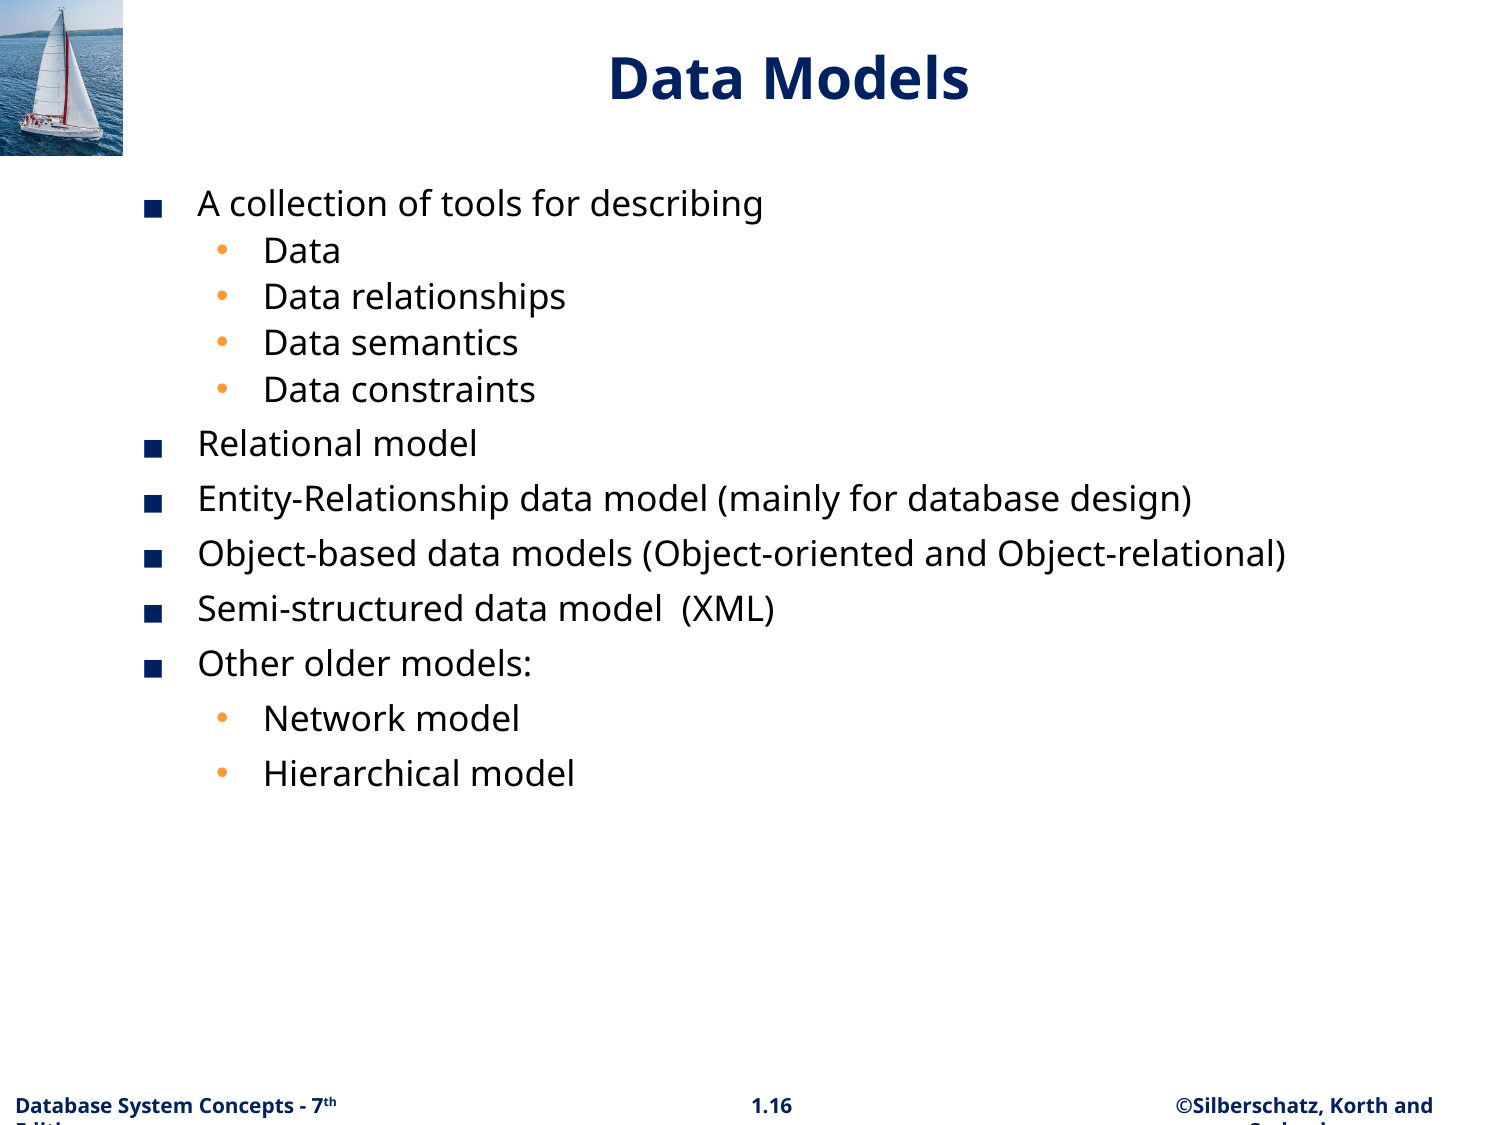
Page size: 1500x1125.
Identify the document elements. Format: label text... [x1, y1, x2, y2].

title Data Models [126, 19, 1451, 120]
list A collection of tools for describing Data Data relationships Data semantics Data constraints Relational model Entity-Relationship data model (mainly for database design) Object-based data models (Object-oriented and Object-relational) Semi-structured data model (XML) Other older models: Network model Hierarchical model [126, 173, 1406, 964]
picture [0, 0, 123, 156]
